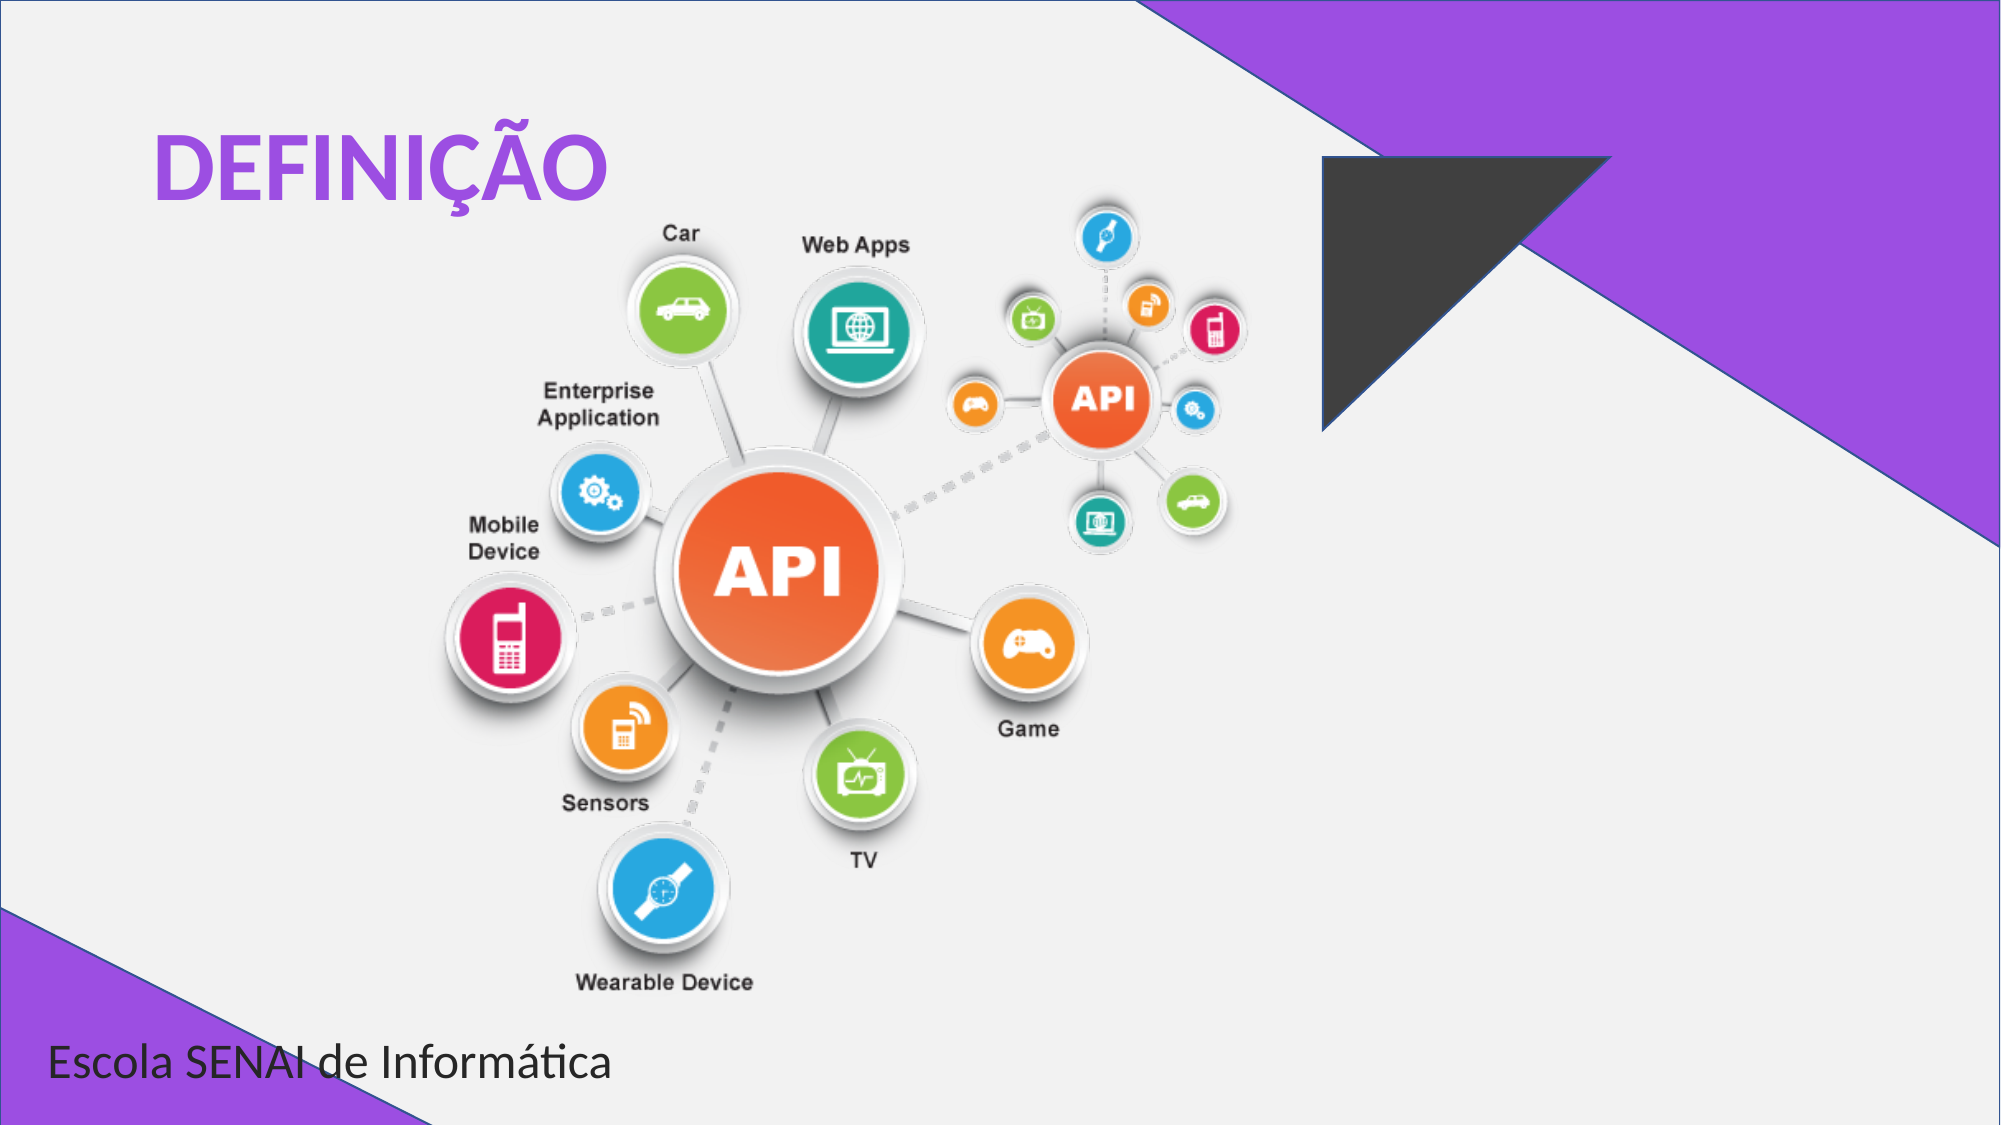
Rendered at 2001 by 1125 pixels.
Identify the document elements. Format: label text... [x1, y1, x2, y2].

picture [422, 184, 1263, 998]
title DEFINIÇÃO [137, 59, 1863, 278]
